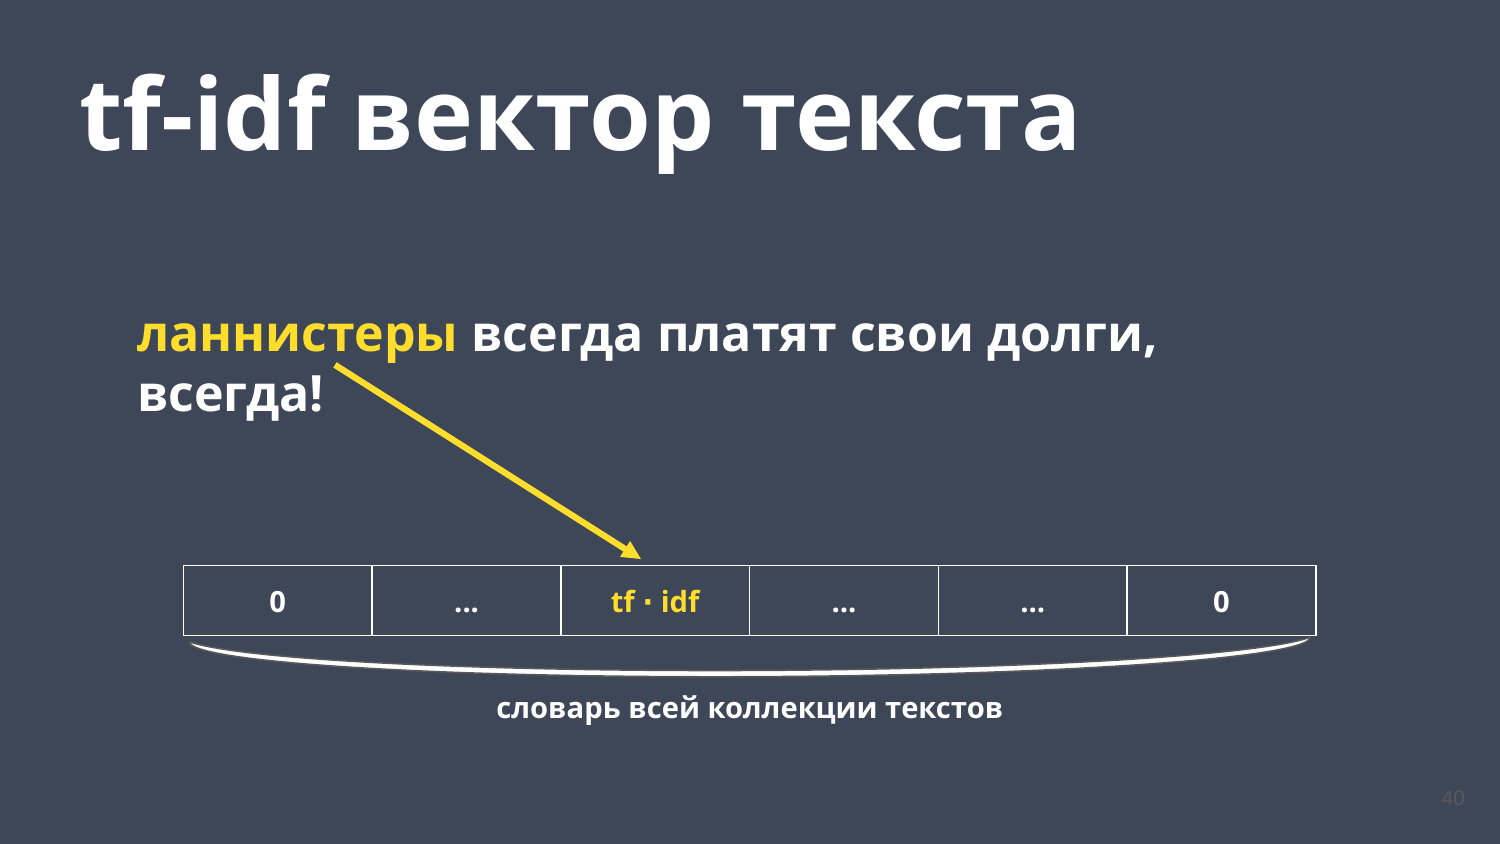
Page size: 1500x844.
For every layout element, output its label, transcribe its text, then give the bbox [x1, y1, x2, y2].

text_box ланнистеры всегда платят свои долги, всегда! [122, 286, 1367, 361]
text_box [334, 364, 642, 560]
table_header ... [750, 566, 938, 635]
text_box словарь всей коллекции текстов [458, 682, 1042, 733]
table_header ... [939, 566, 1126, 635]
slide_number 40 [1389, 764, 1480, 830]
table_header 0 [1128, 566, 1315, 635]
table_header tf ∙ idf [562, 566, 749, 635]
table_header ... [373, 568, 560, 635]
text_box tf-idf вектор текста [64, 35, 1299, 167]
text_box [189, 637, 1311, 677]
table_header 0 [184, 566, 371, 635]
